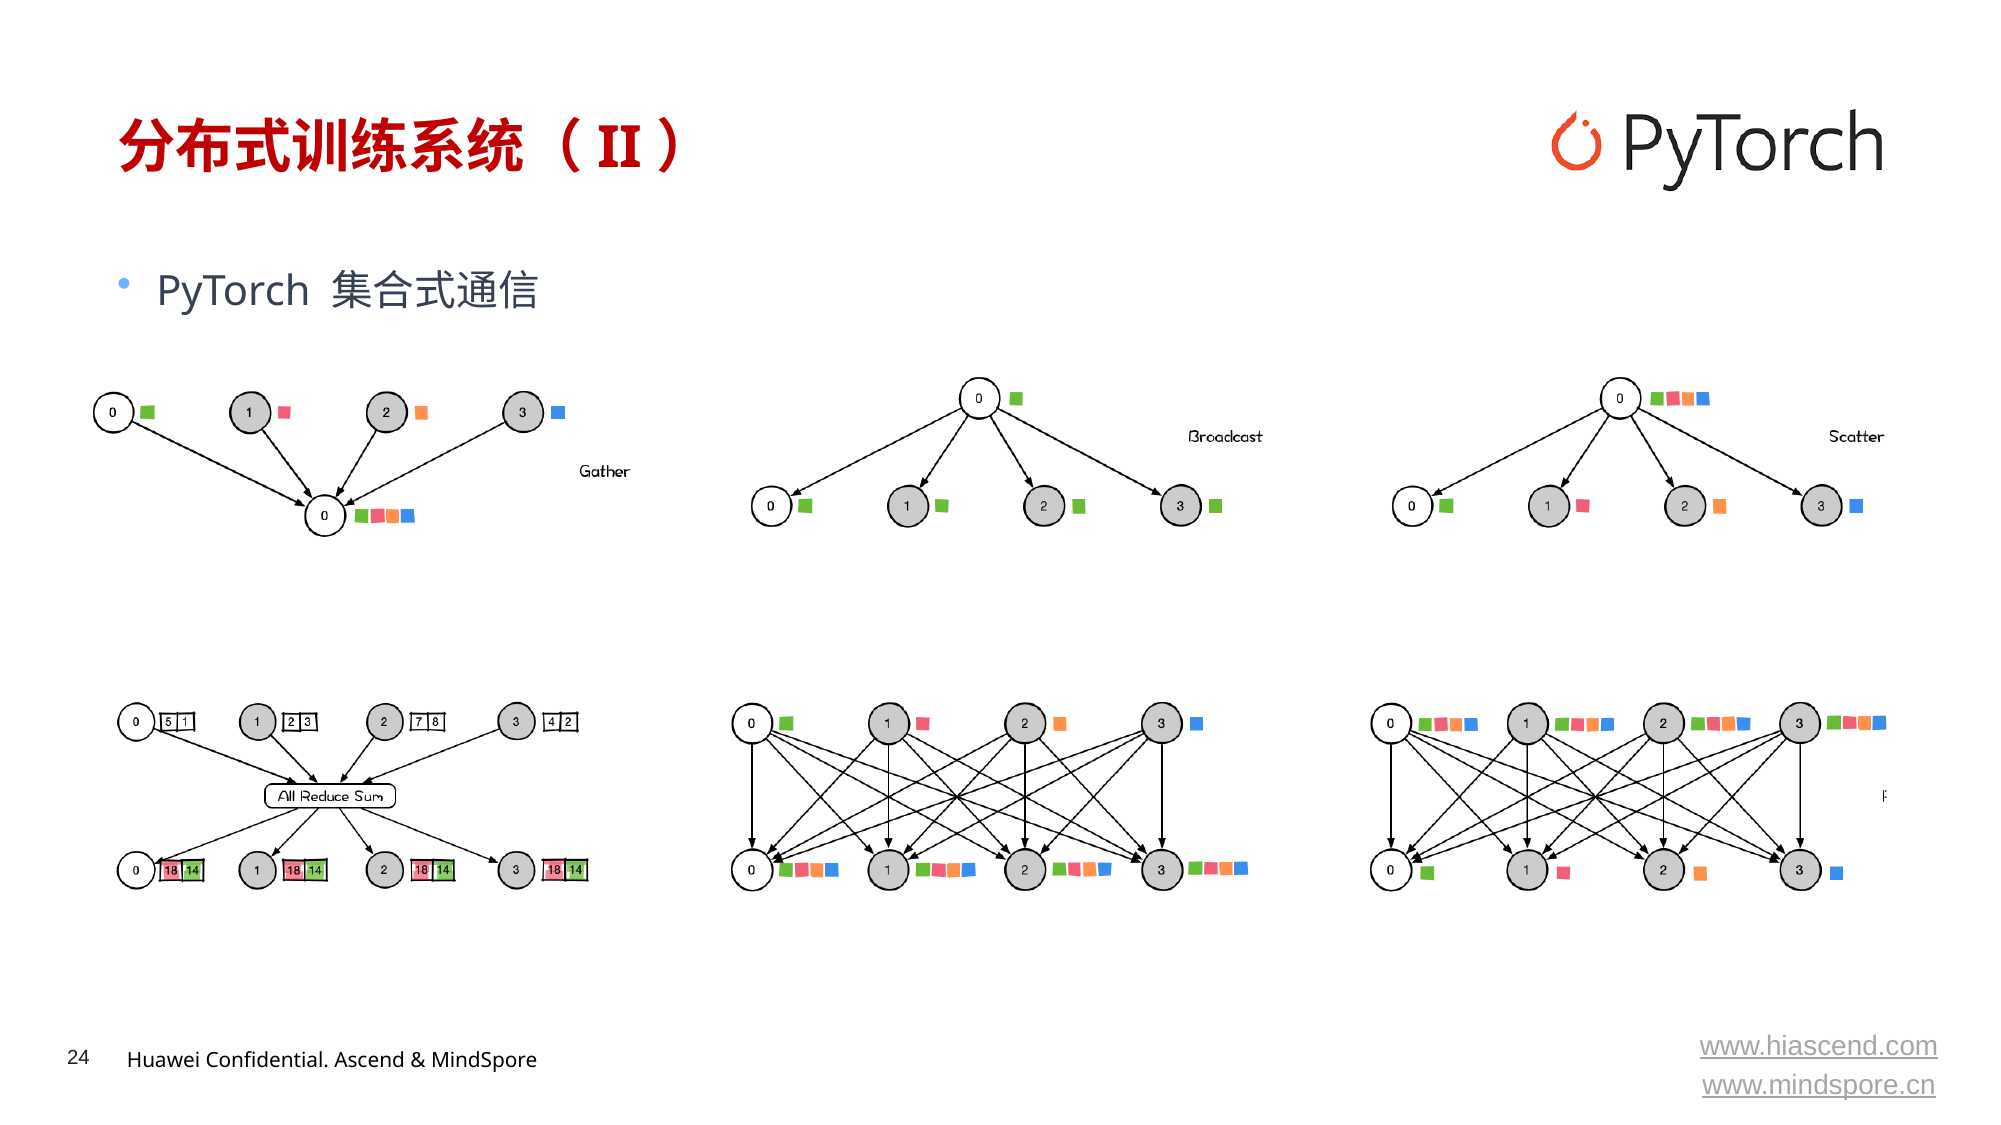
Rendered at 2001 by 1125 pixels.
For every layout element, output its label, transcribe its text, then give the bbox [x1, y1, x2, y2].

title 分布式训练系统（II） [102, 101, 1901, 199]
picture [1389, 374, 1888, 531]
picture [1508, 108, 1925, 192]
picture [90, 388, 635, 540]
picture [1366, 699, 1887, 894]
picture [114, 699, 589, 893]
picture [747, 374, 1267, 531]
list PyTorch 集合式通信 [102, 231, 1901, 988]
picture [728, 699, 1261, 894]
